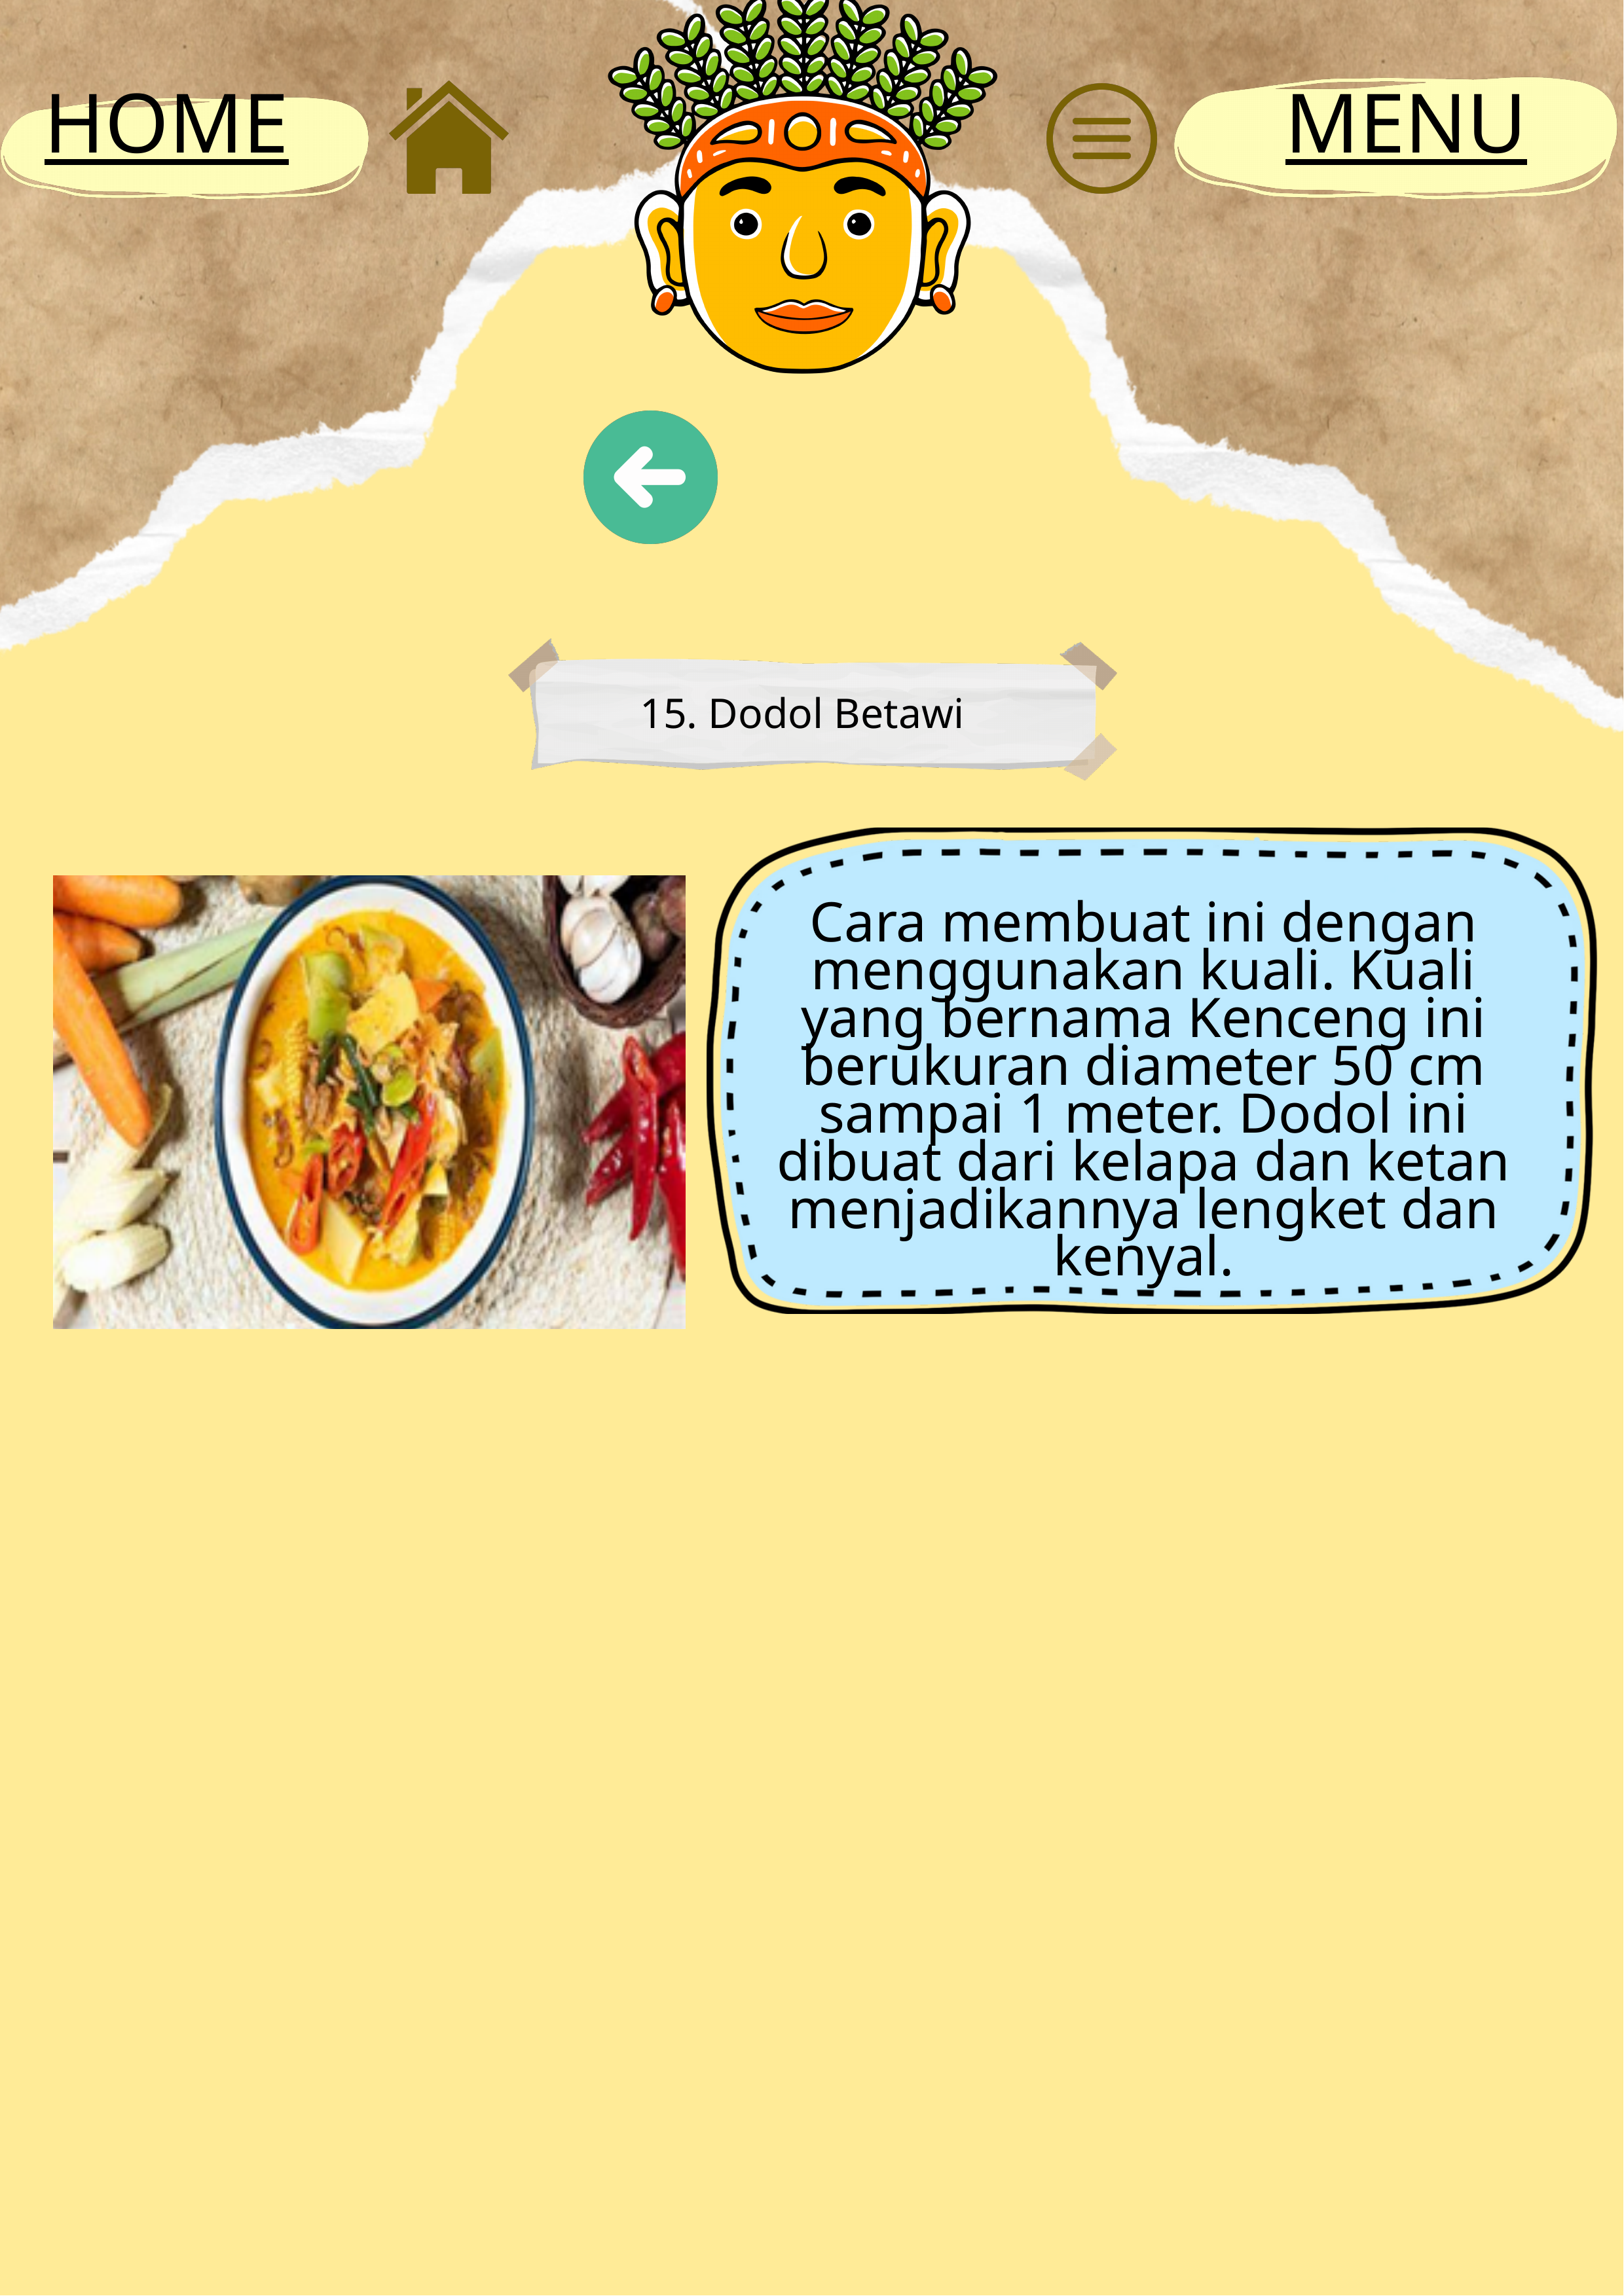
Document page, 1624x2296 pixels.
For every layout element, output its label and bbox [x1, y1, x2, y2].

picture [0, 0, 1624, 781]
picture [52, 875, 686, 1329]
picture [706, 828, 1598, 1314]
